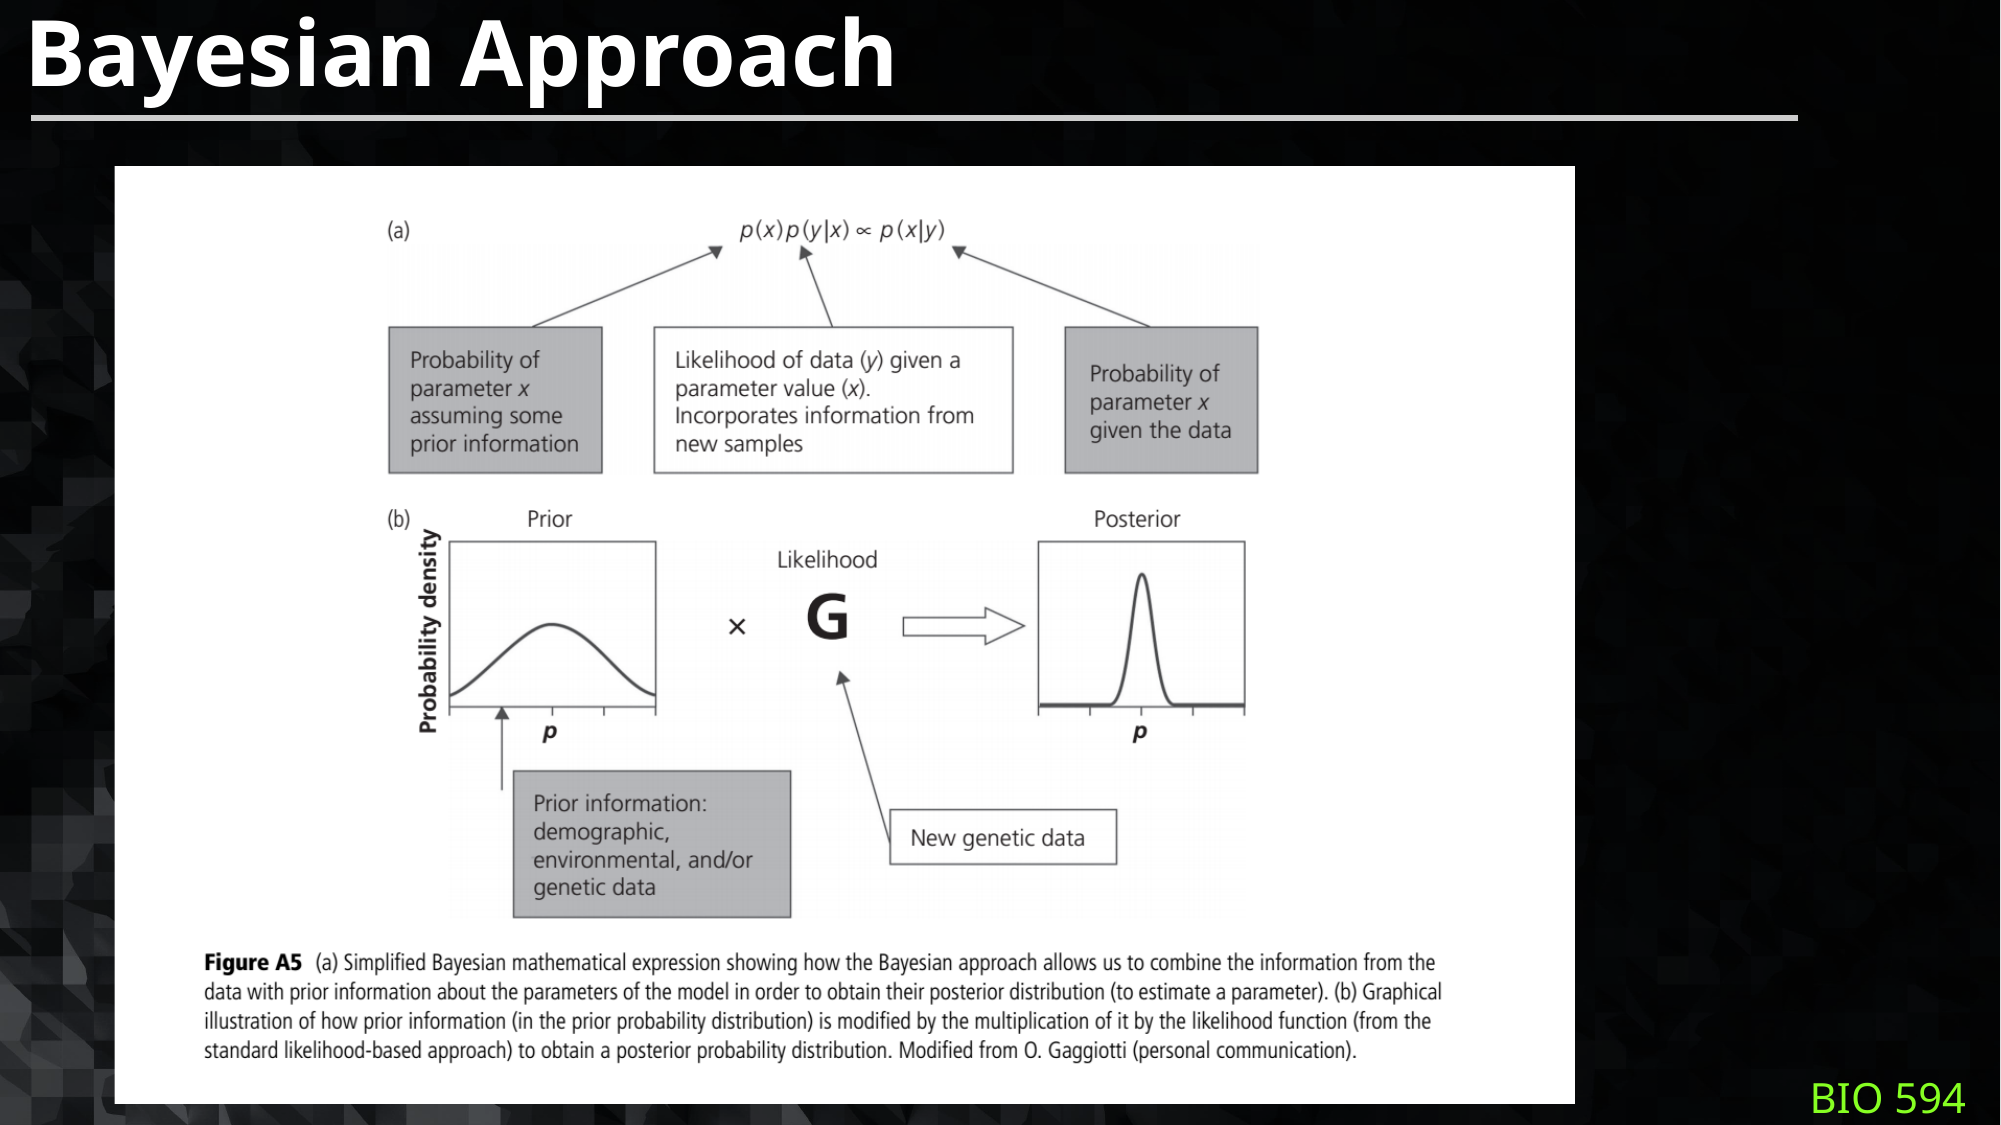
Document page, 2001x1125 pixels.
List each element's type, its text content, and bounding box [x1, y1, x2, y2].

title Bayesian Approach [9, 0, 1655, 218]
picture [0, 0, 2001, 1125]
